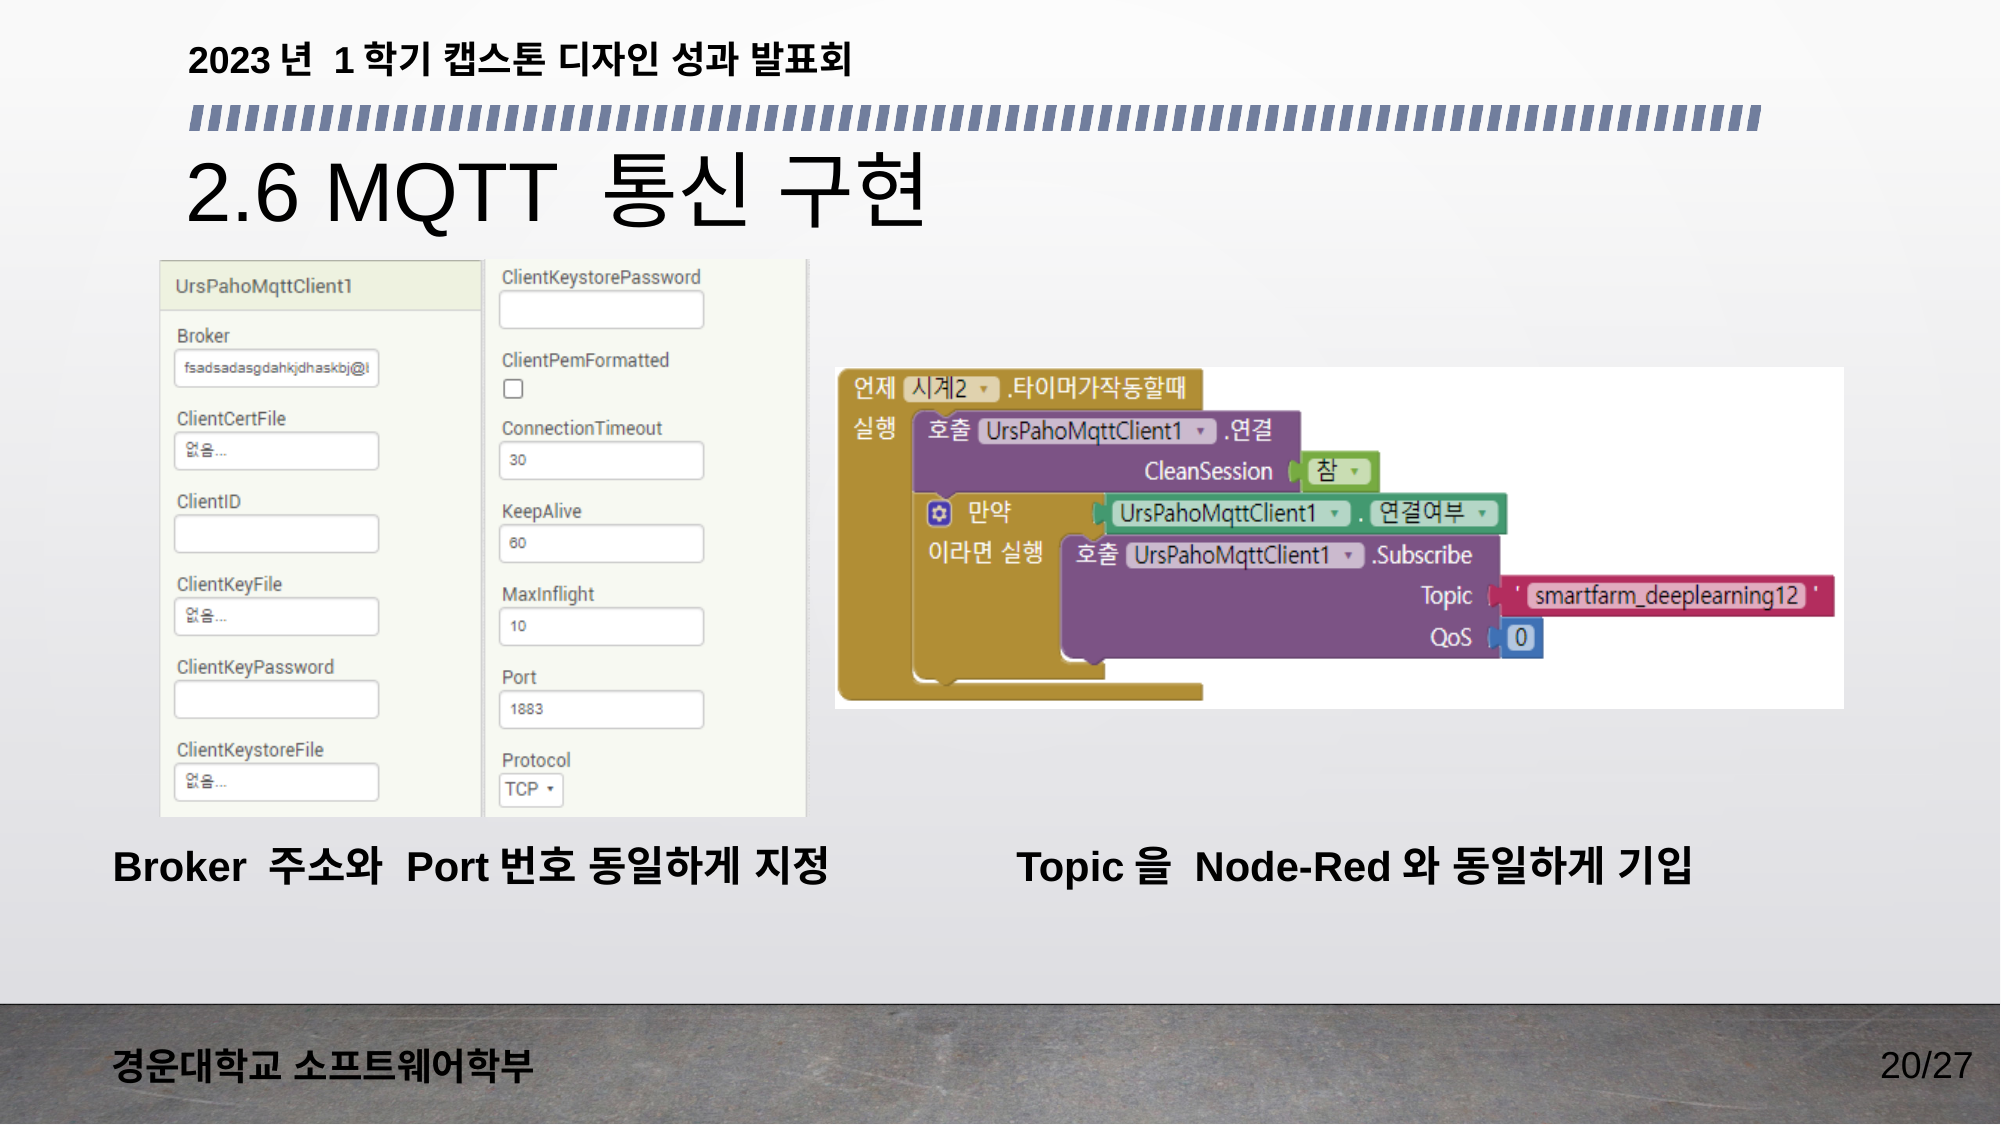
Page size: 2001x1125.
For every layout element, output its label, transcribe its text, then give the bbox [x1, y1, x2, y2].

text_box 2.6 MQTT 통신 구현 [170, 130, 1179, 246]
picture [835, 367, 1844, 709]
picture [0, 1004, 2000, 1124]
text_box Topic을 Node-Red와 동일하게 기입 [1001, 832, 1781, 898]
text_box 2023년 1학기 캡스톤 디자인 성과 발표회 [173, 28, 911, 89]
text_box Broker 주소와 Port번호 동일하게 지정 [97, 832, 872, 898]
text_box 경운대학교 소프트웨어학부 [96, 1035, 603, 1096]
text_box 20/27 [1865, 1033, 2000, 1094]
picture [159, 259, 810, 819]
